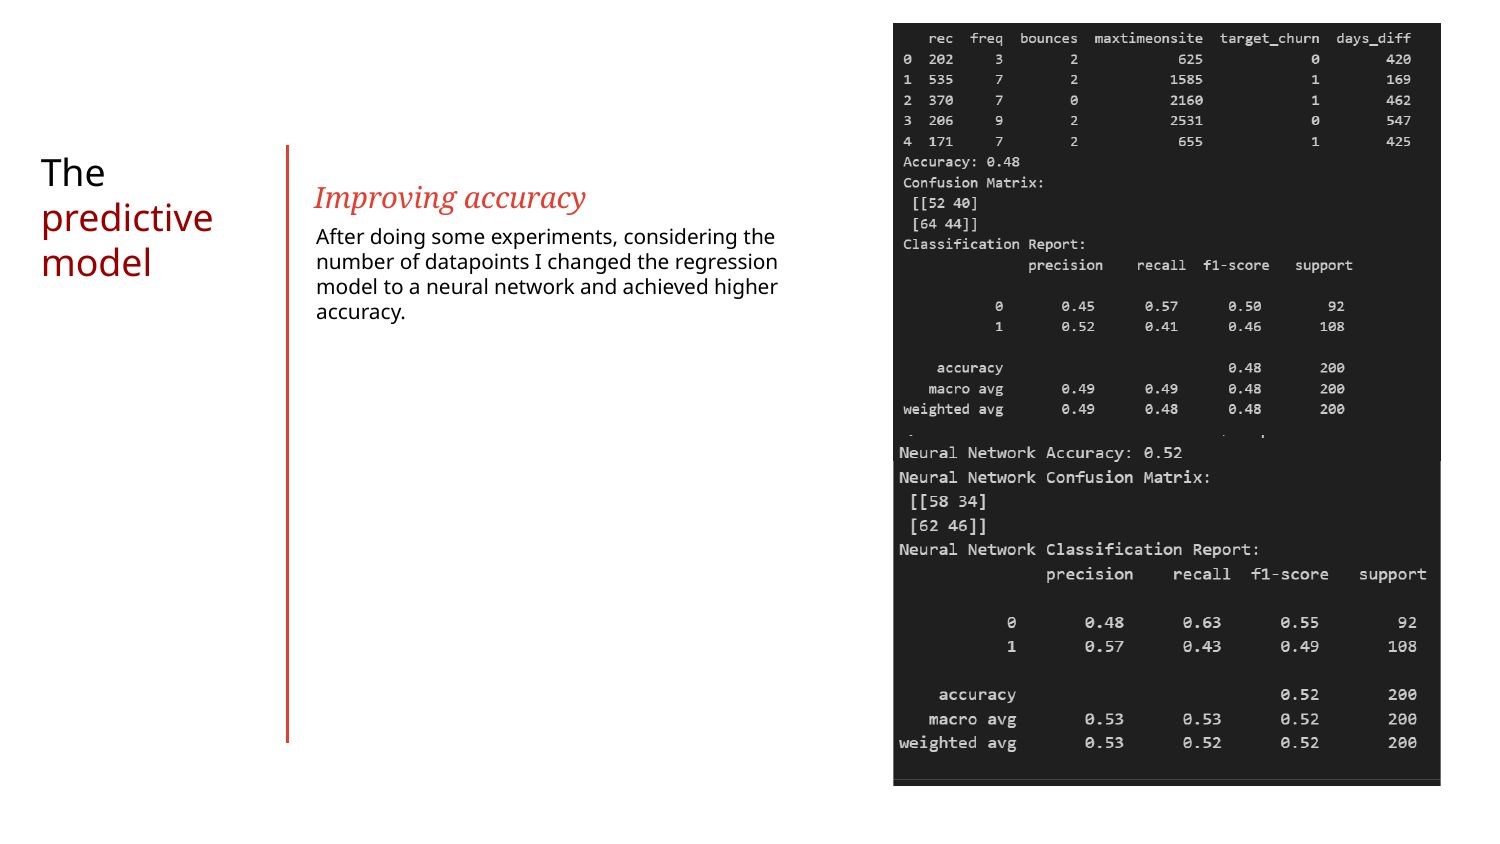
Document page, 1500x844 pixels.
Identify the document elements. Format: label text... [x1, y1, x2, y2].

text_box Improving accuracy After doing some experiments, considering the number of datapoints I changed the regression model to a neural network and achieved higher accuracy. [314, 159, 845, 324]
text_box The predictive model [25, 134, 282, 733]
picture [893, 23, 1441, 786]
